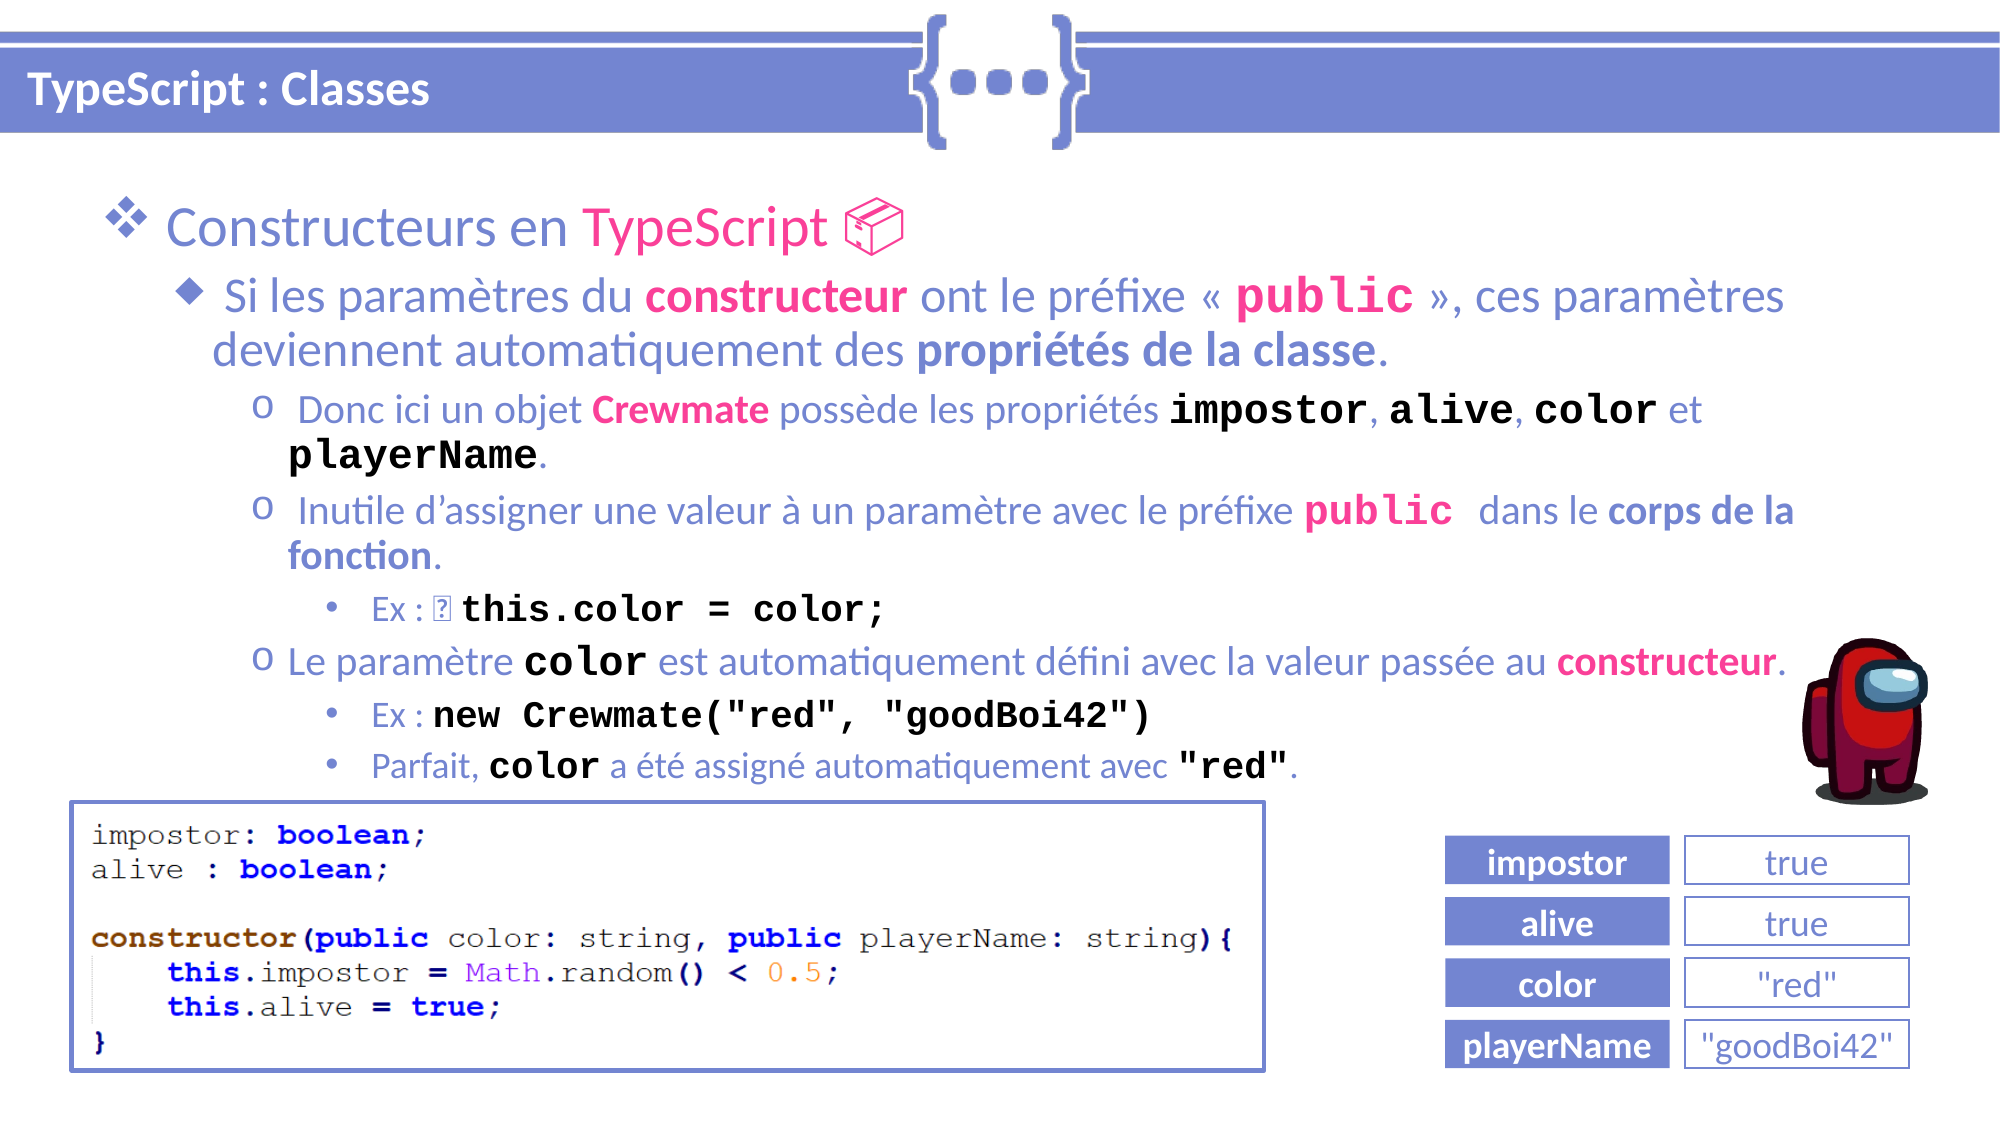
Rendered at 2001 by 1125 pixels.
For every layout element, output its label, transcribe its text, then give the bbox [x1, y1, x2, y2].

picture [1802, 638, 1928, 805]
text_box playerName [1444, 1019, 1671, 1069]
text_box color [1444, 957, 1671, 1008]
text_box "goodBoi42" [1684, 1019, 1910, 1069]
text_box "red" [1684, 957, 1910, 1008]
text_box true [1684, 896, 1910, 946]
title TypeScript : Classes [12, 58, 913, 120]
text_box true [1684, 835, 1910, 885]
picture [0, 4, 2000, 161]
text_box alive [1444, 896, 1671, 946]
text_box impostor [1444, 835, 1671, 885]
picture [74, 804, 1262, 1069]
list Constructeurs en TypeScript 🧰📦 Si les paramètres du constructeur ont le préfixe « public », ces paramètres deviennent automatiquement des propriétés de la classe. Donc ici un objet Crewmate possède les propriétés impostor, alive, color et playerName. Inutile d’assigner une valeur à un paramètre avec le préfixe public dans le corps de la fonction. Ex : 🚫 this.color = color; Le paramètre color est automatiquement défini avec la valeur passée au constructeur. Ex : new Crewmate("red", "goodBoi42") Parfait, color a été assigné automatiquement avec "red". [85, 188, 1910, 1014]
